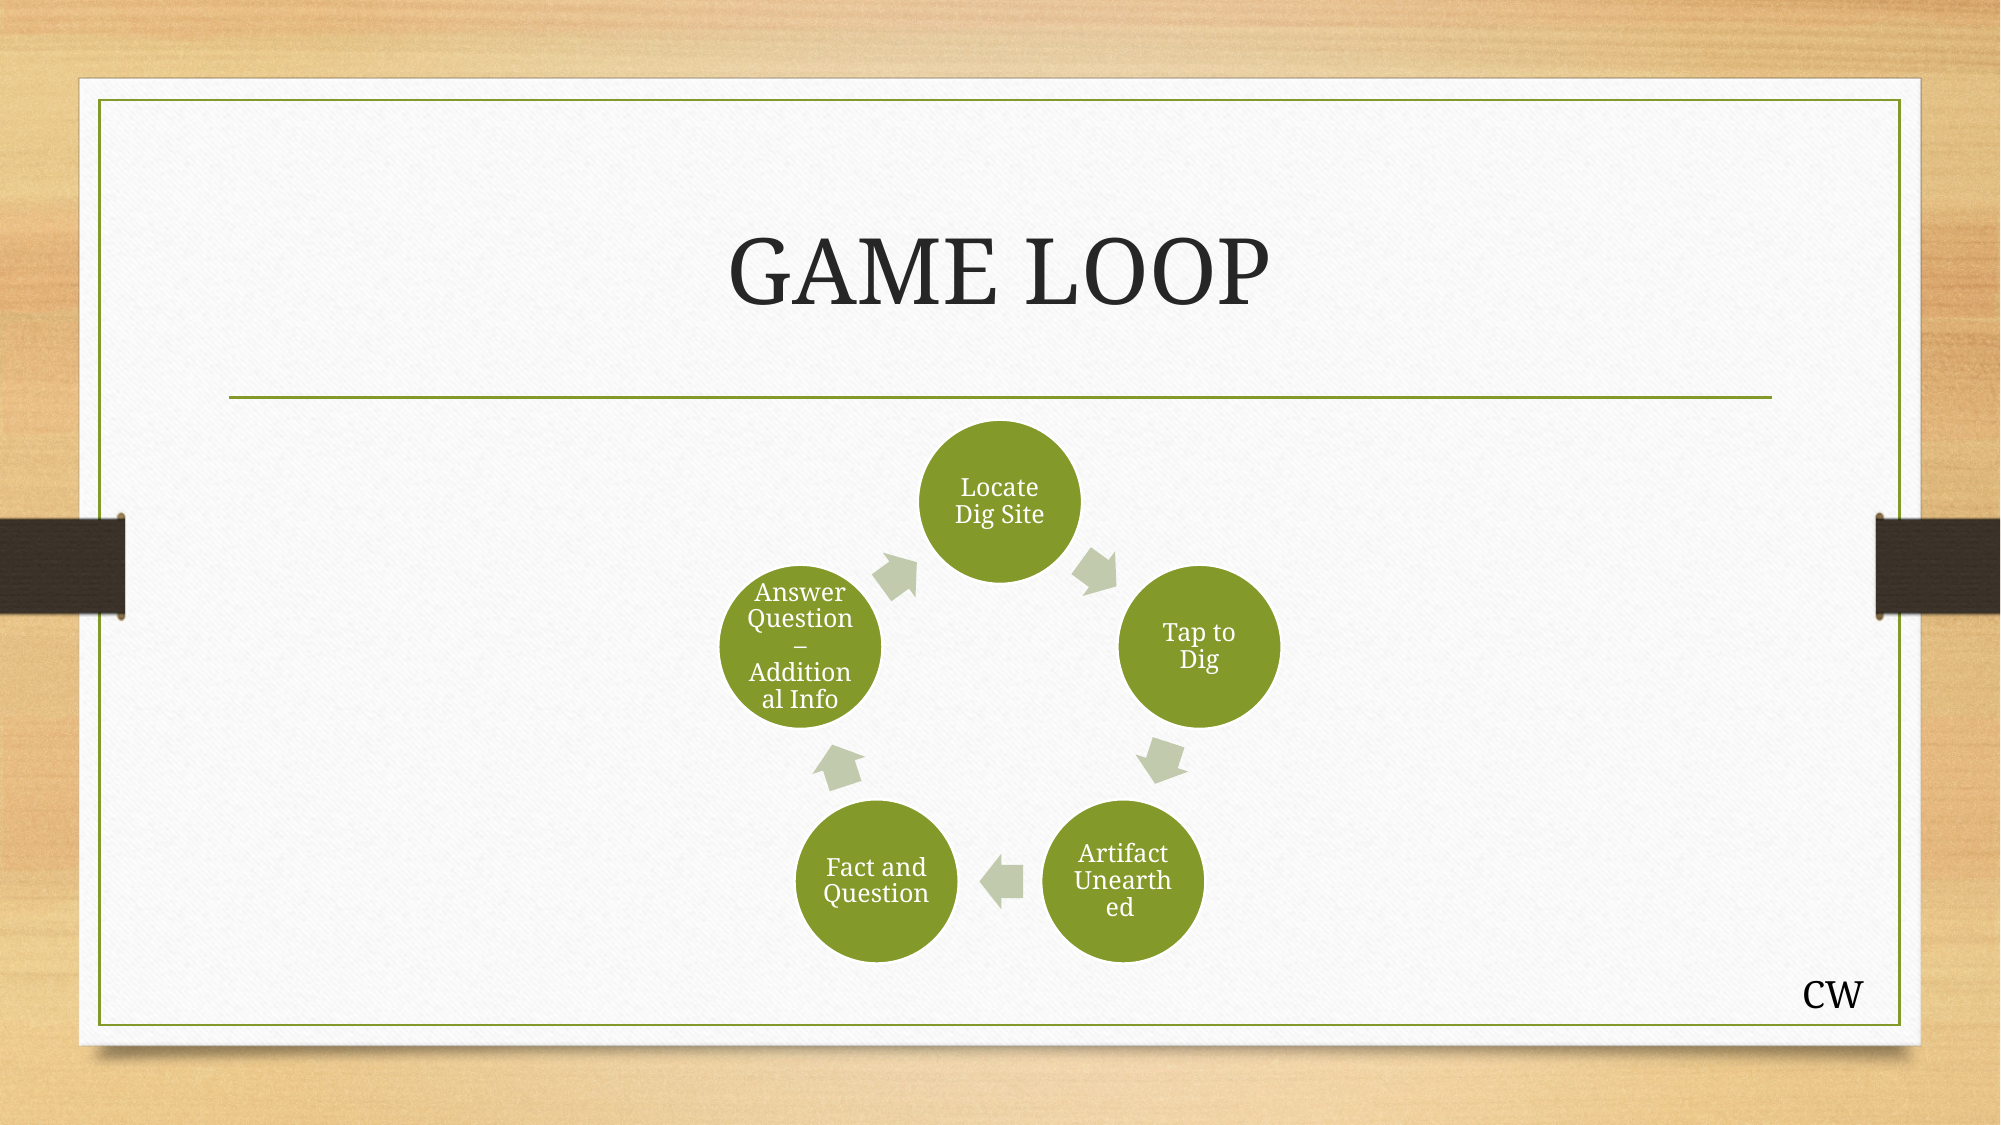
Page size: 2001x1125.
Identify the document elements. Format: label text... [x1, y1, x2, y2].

picture [0, 0, 2001, 1125]
text_box CW [1787, 963, 1898, 1024]
title GAME LOOP [212, 161, 1788, 375]
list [212, 419, 1788, 964]
